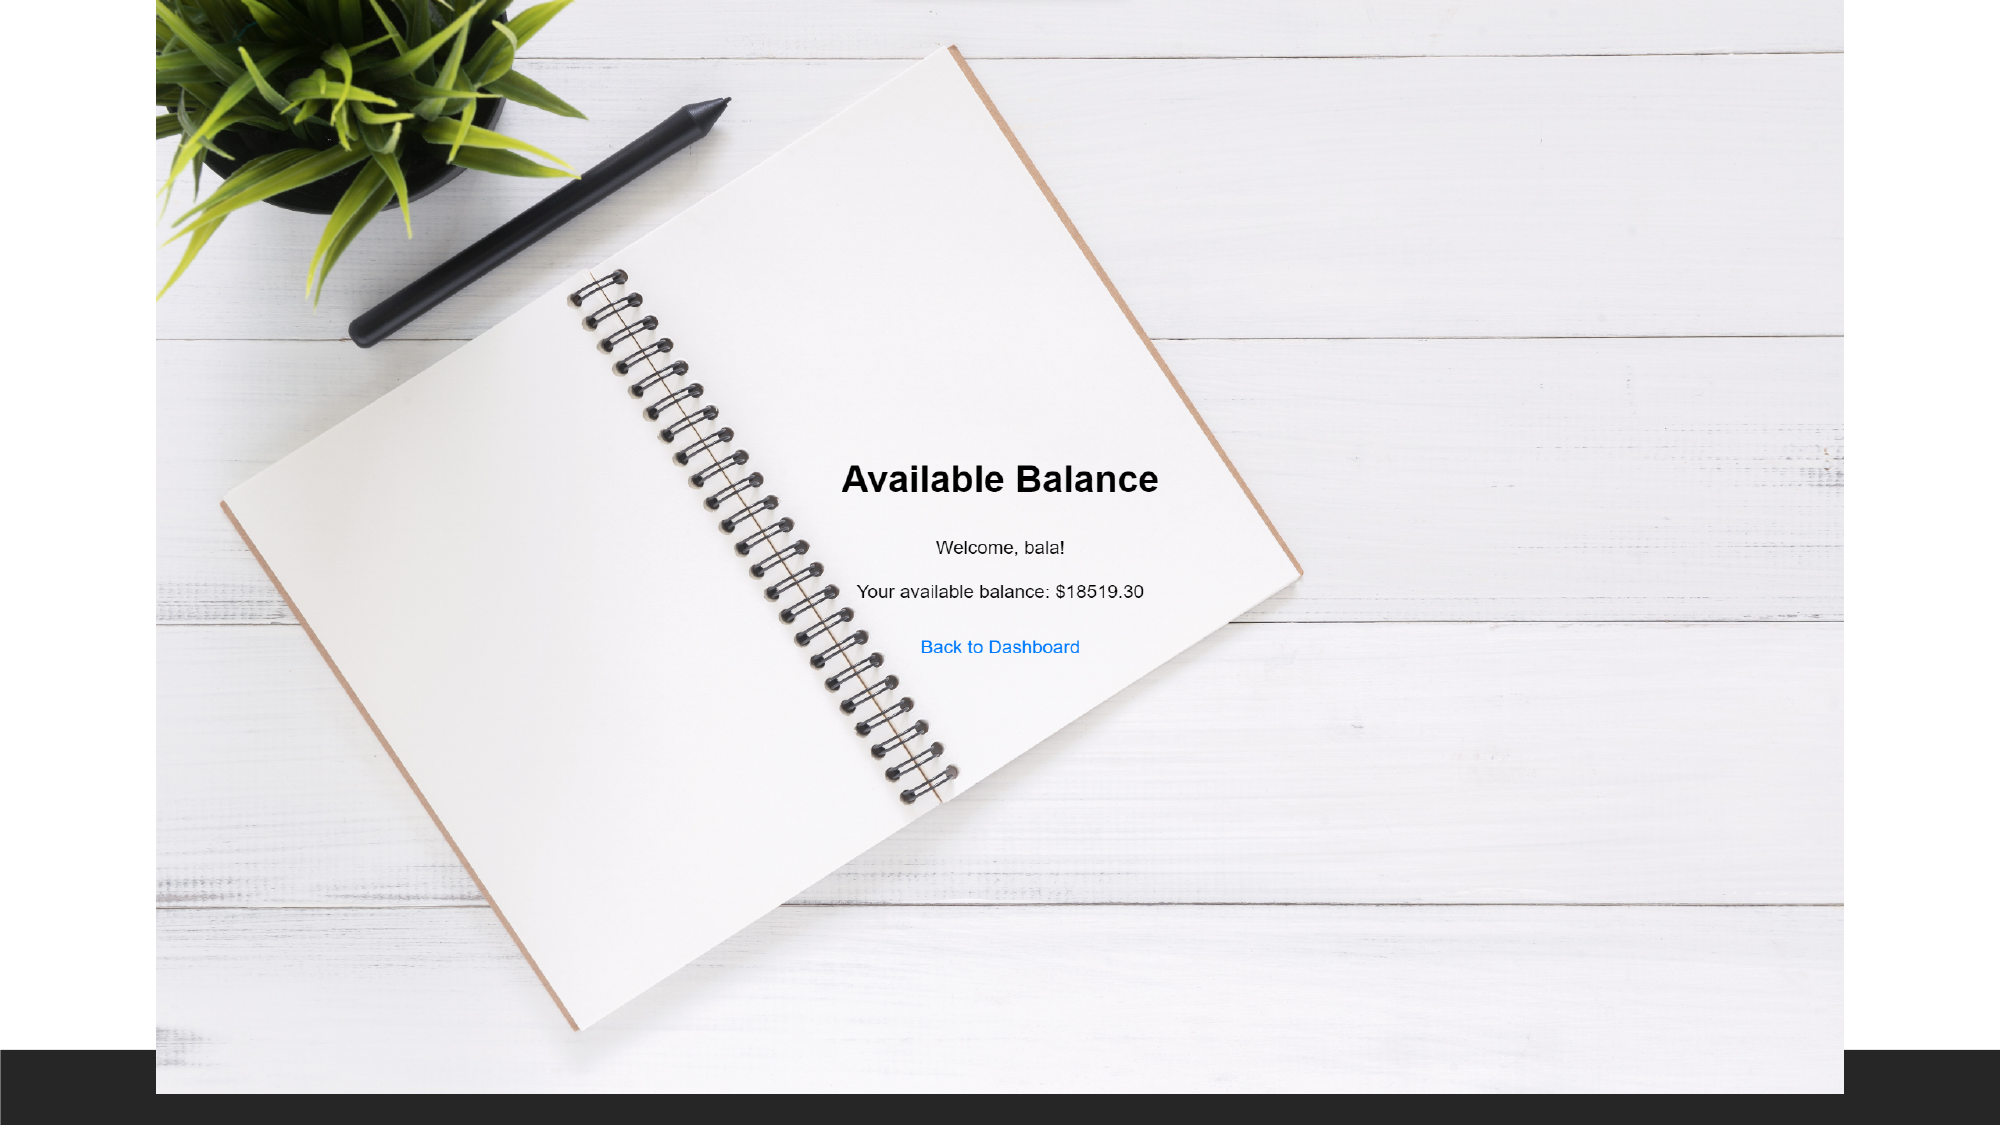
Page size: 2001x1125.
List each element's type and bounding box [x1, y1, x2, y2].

picture [155, 0, 1845, 1094]
